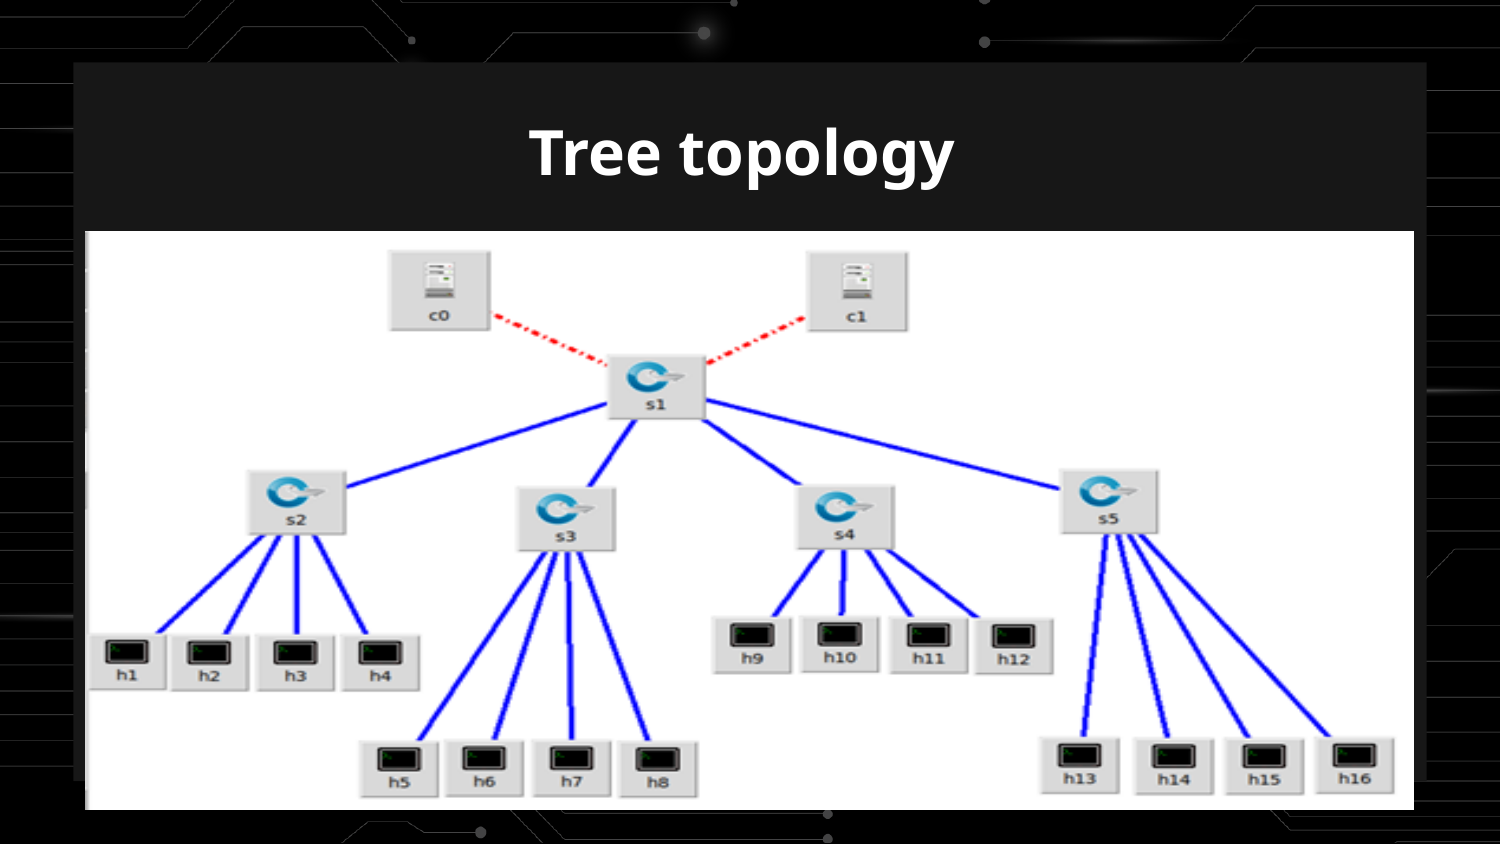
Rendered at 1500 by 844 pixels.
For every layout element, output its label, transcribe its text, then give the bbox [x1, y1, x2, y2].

title Tree topology [118, 98, 1382, 192]
picture [0, 0, 1500, 843]
